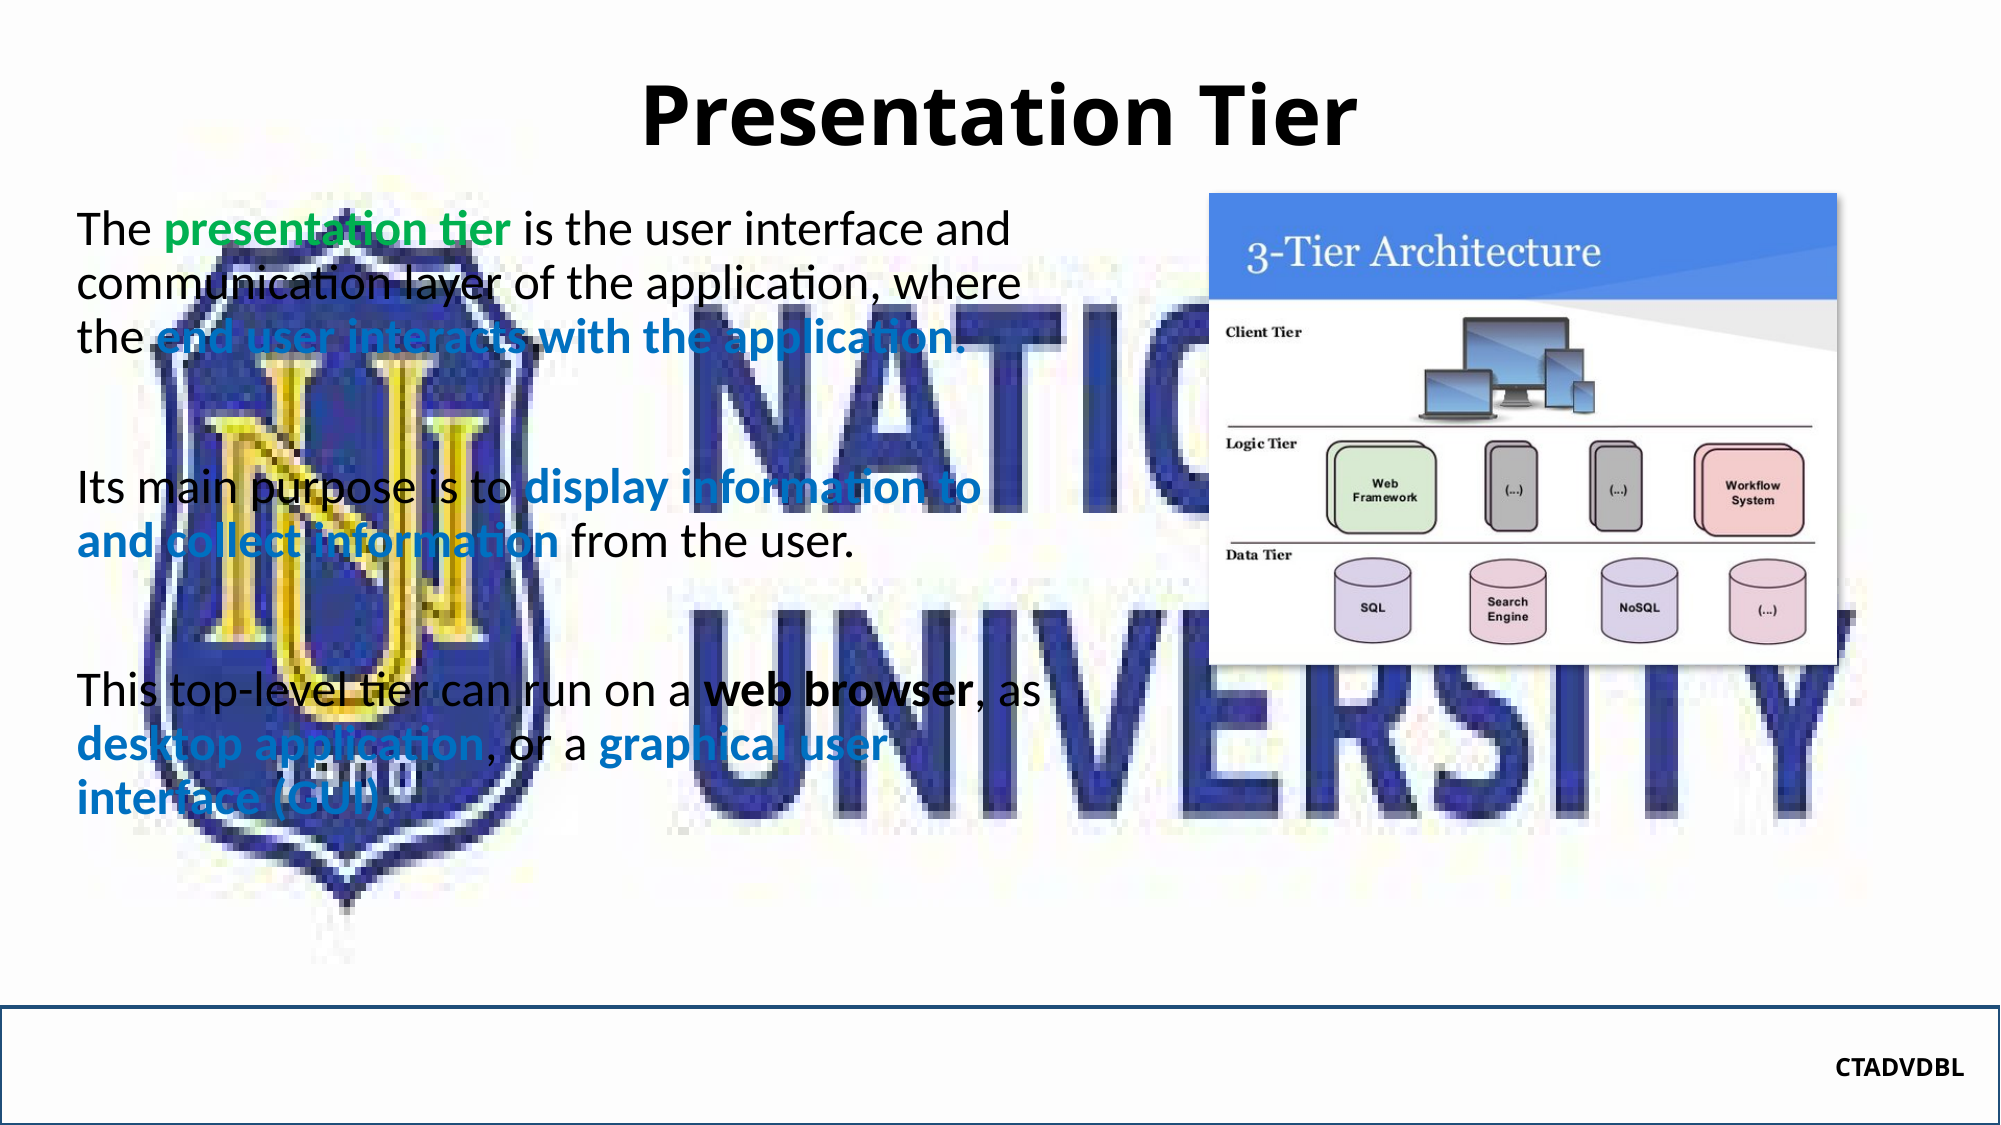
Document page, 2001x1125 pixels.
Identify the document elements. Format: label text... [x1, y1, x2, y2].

footer CTADVDBL [0, 1007, 2000, 1125]
title Presentation Tier [249, 31, 1750, 172]
subtitle The presentation tier is the user interface and communication layer of the application, where the end user interacts with the application. Its main purpose is to display information to and collect information from the user. This top-level tier can run on a web browser, as desktop application, or a graphical user interface (GUI). [61, 194, 1084, 973]
picture [0, 0, 2000, 1007]
